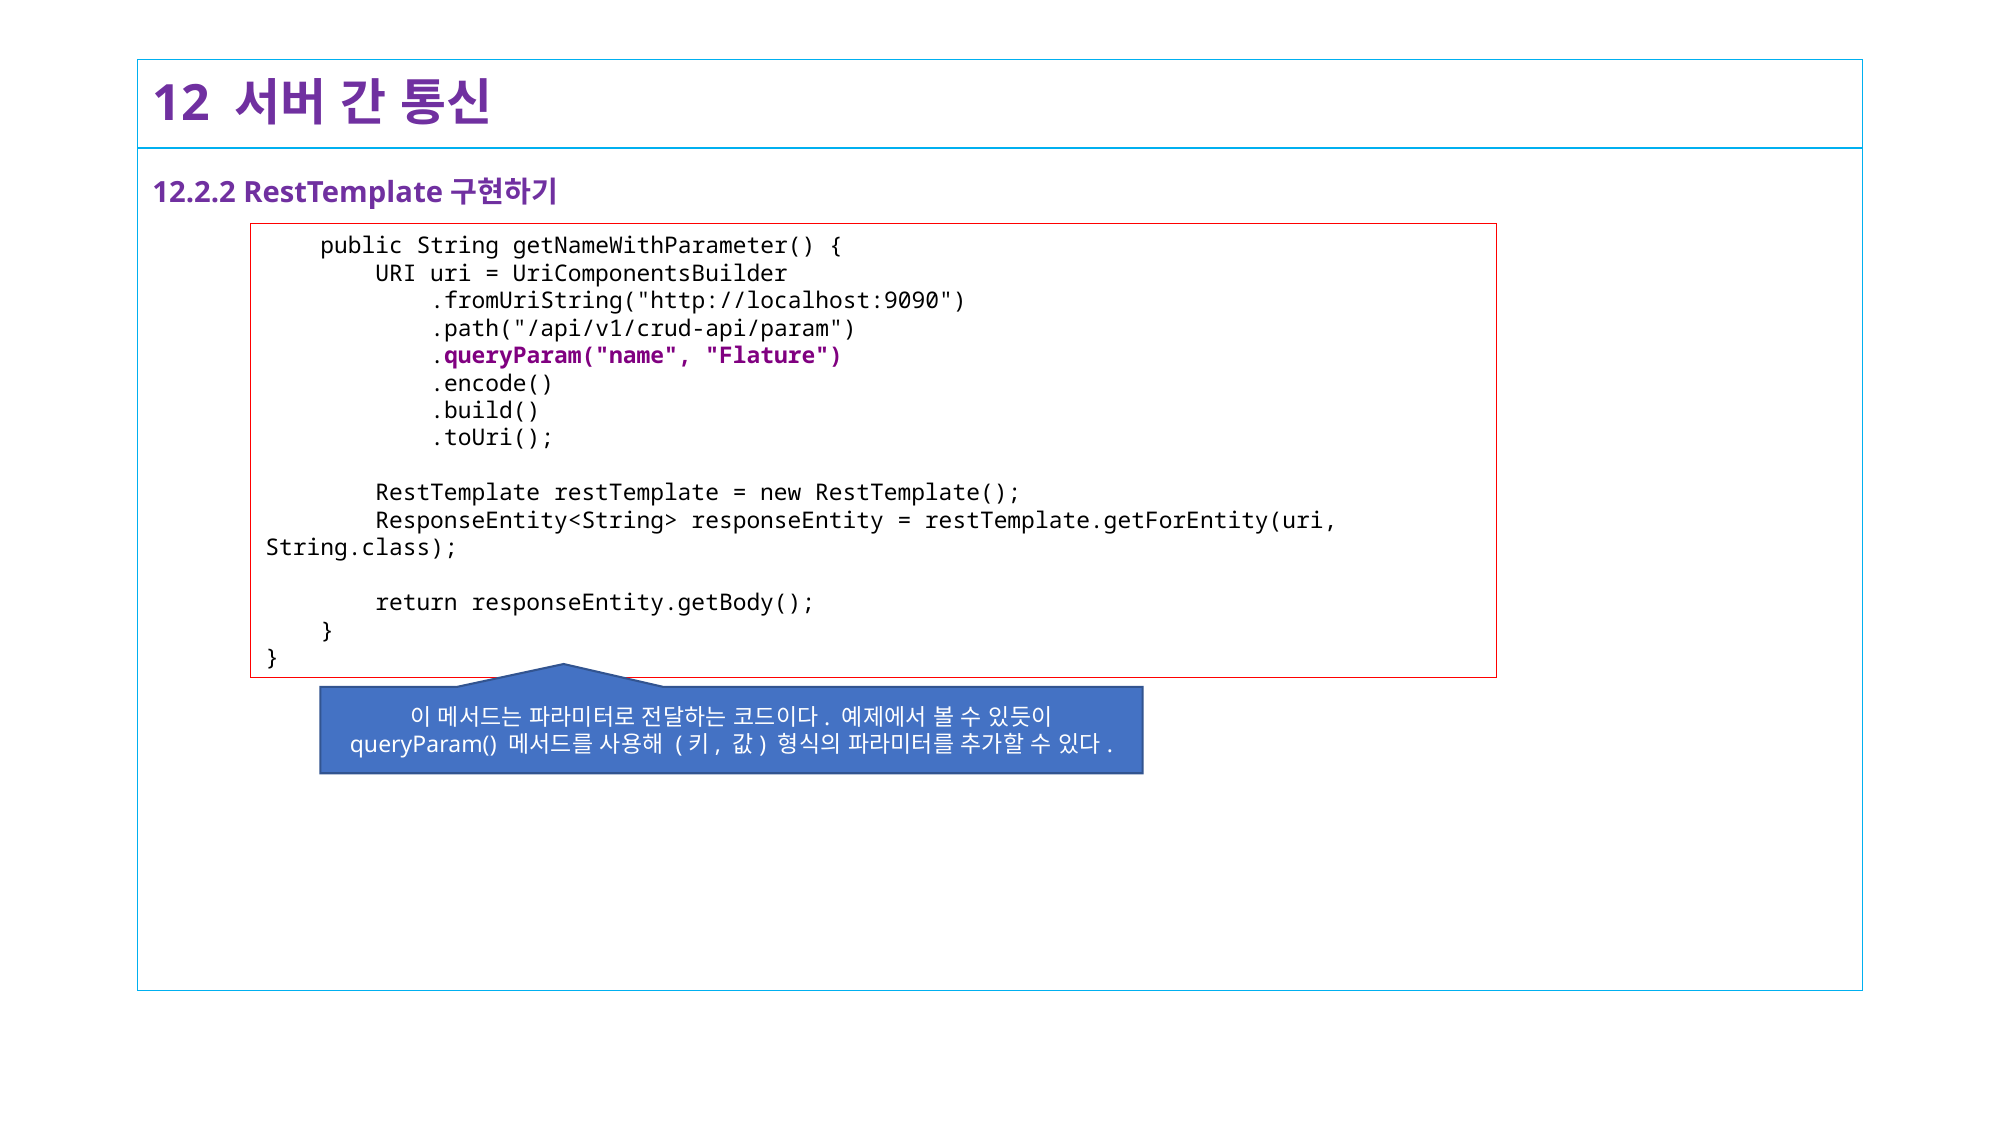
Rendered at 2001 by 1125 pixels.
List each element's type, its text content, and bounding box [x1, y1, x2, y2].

text_box public String getNameWithParameter() { URI uri = UriComponentsBuilder .fromUriString("http://localhost:9090") .path("/api/v1/crud-api/param") .queryParam("name", "Flature") .encode() .build() .toUri(); RestTemplate restTemplate = new RestTemplate(); ResponseEntity<String> responseEntity = restTemplate.getForEntity(uri, String.class); return responseEntity.getBody(); } } [250, 223, 1497, 678]
list 12.2.2 RestTemplate구현하기 [137, 148, 1863, 991]
title 12 서버 간 통신 [137, 59, 1863, 148]
text_box 이 메서드는 파라미터로 전달하는 코드이다. 예제에서 볼 수 있듯이 queryParam() 메서드를 사용해 (키, 값) 형식의 파라미터를 추가할 수 있다. [319, 662, 1144, 775]
